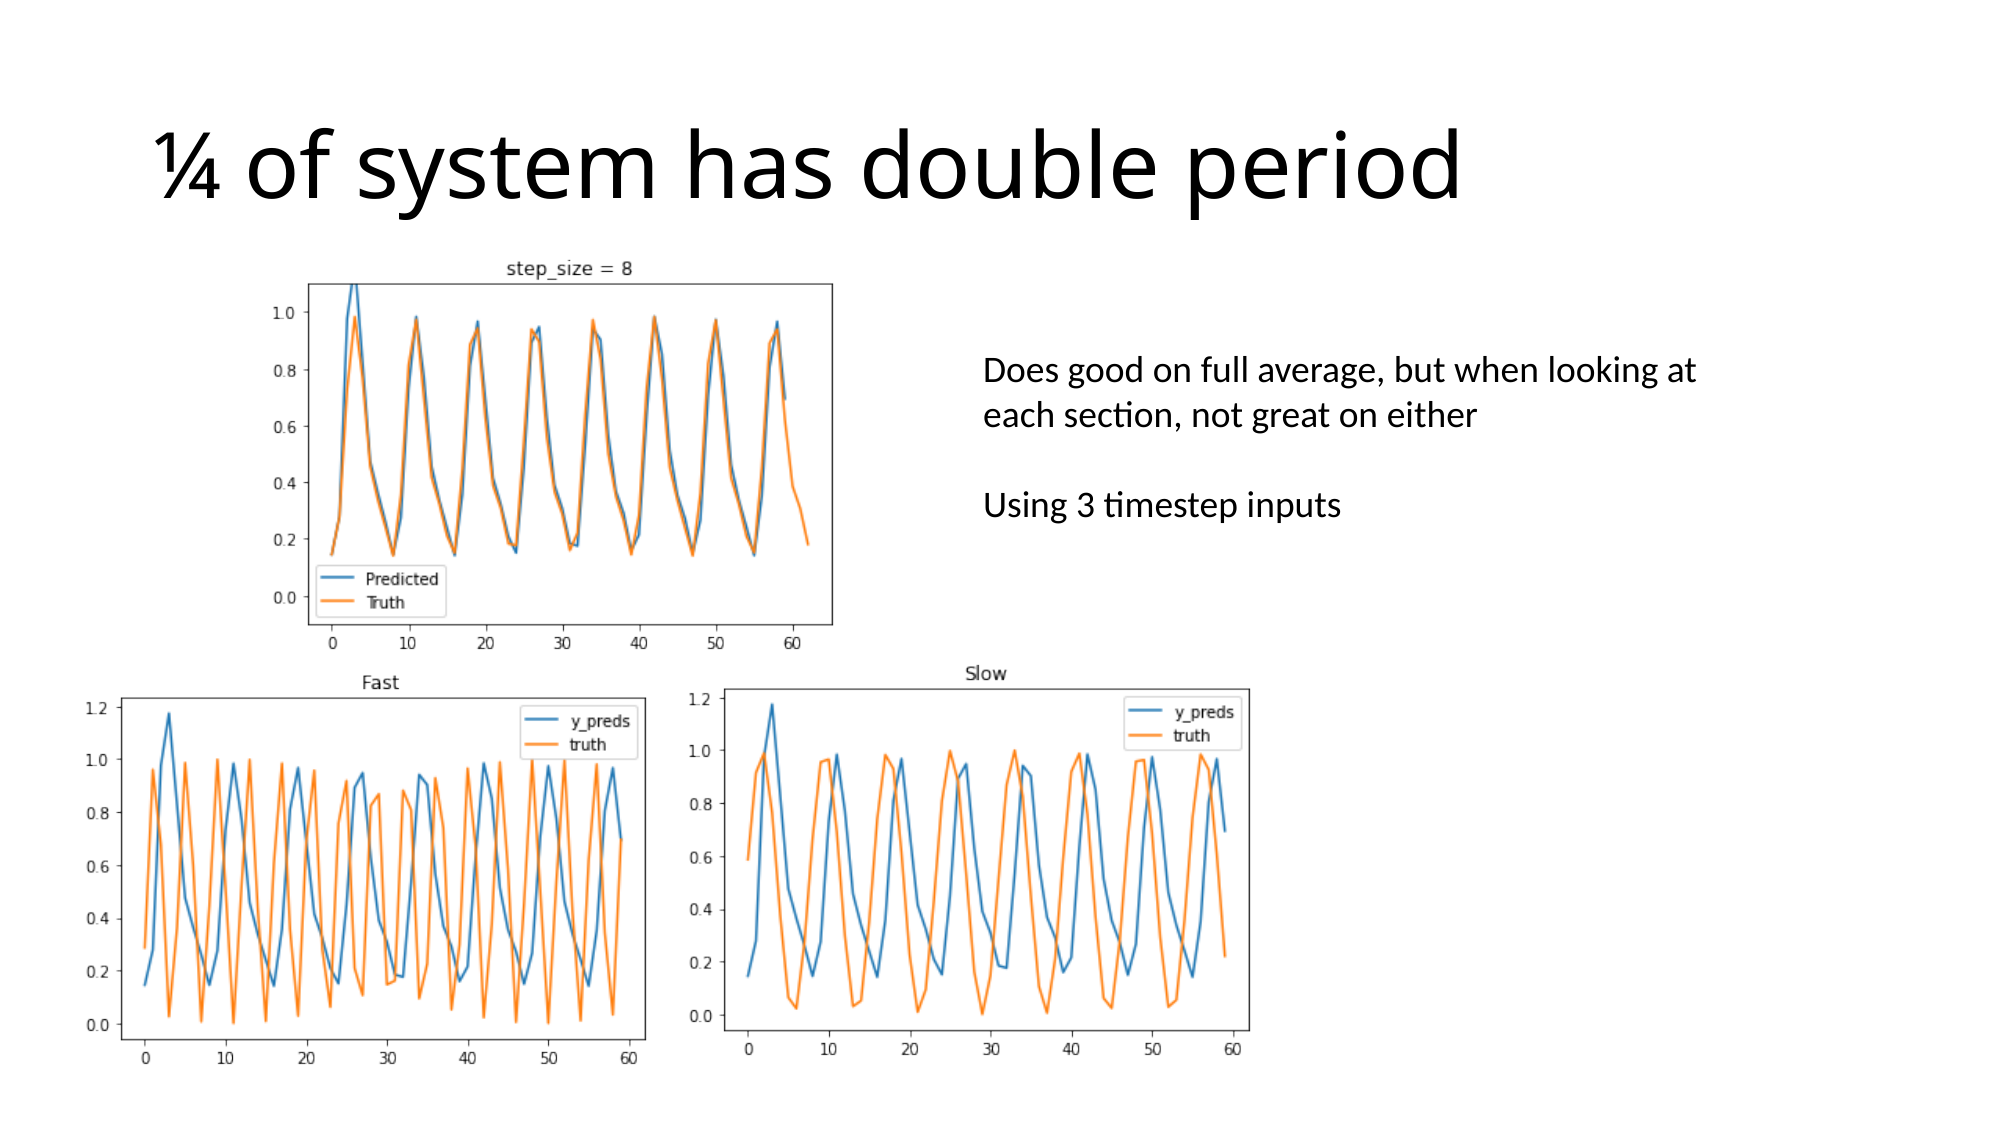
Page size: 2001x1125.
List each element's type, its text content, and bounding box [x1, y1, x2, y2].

title ¼ of system has double period [137, 59, 1863, 278]
picture [260, 249, 1260, 1068]
picture [74, 663, 656, 1077]
text_box Does good on full average, but when looking at each section, not great on either Using 3 timestep inputs [968, 337, 1739, 533]
